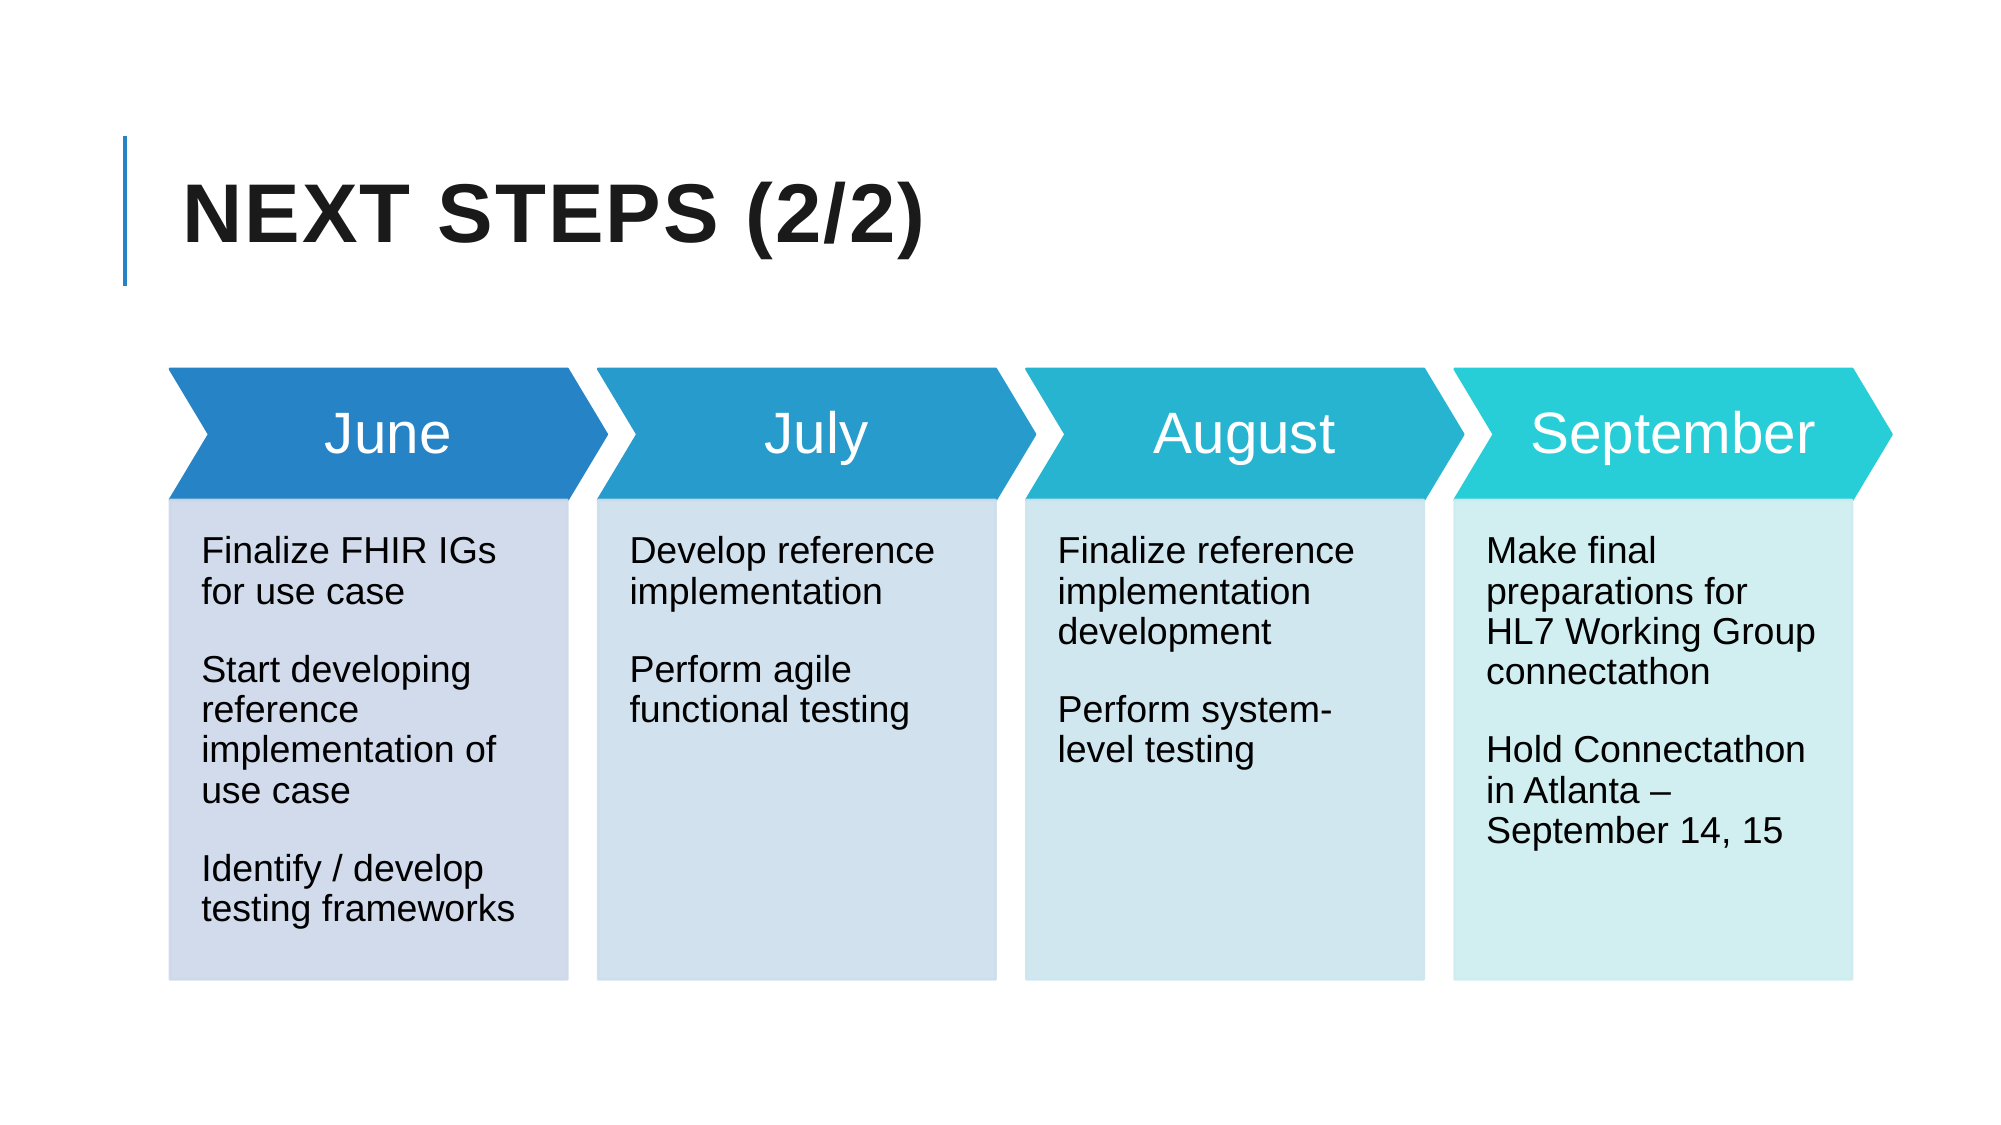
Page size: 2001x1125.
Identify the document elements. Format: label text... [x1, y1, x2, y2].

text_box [167, 209, 1894, 1125]
title NEXT STEPS (2/2) [168, 96, 1763, 205]
